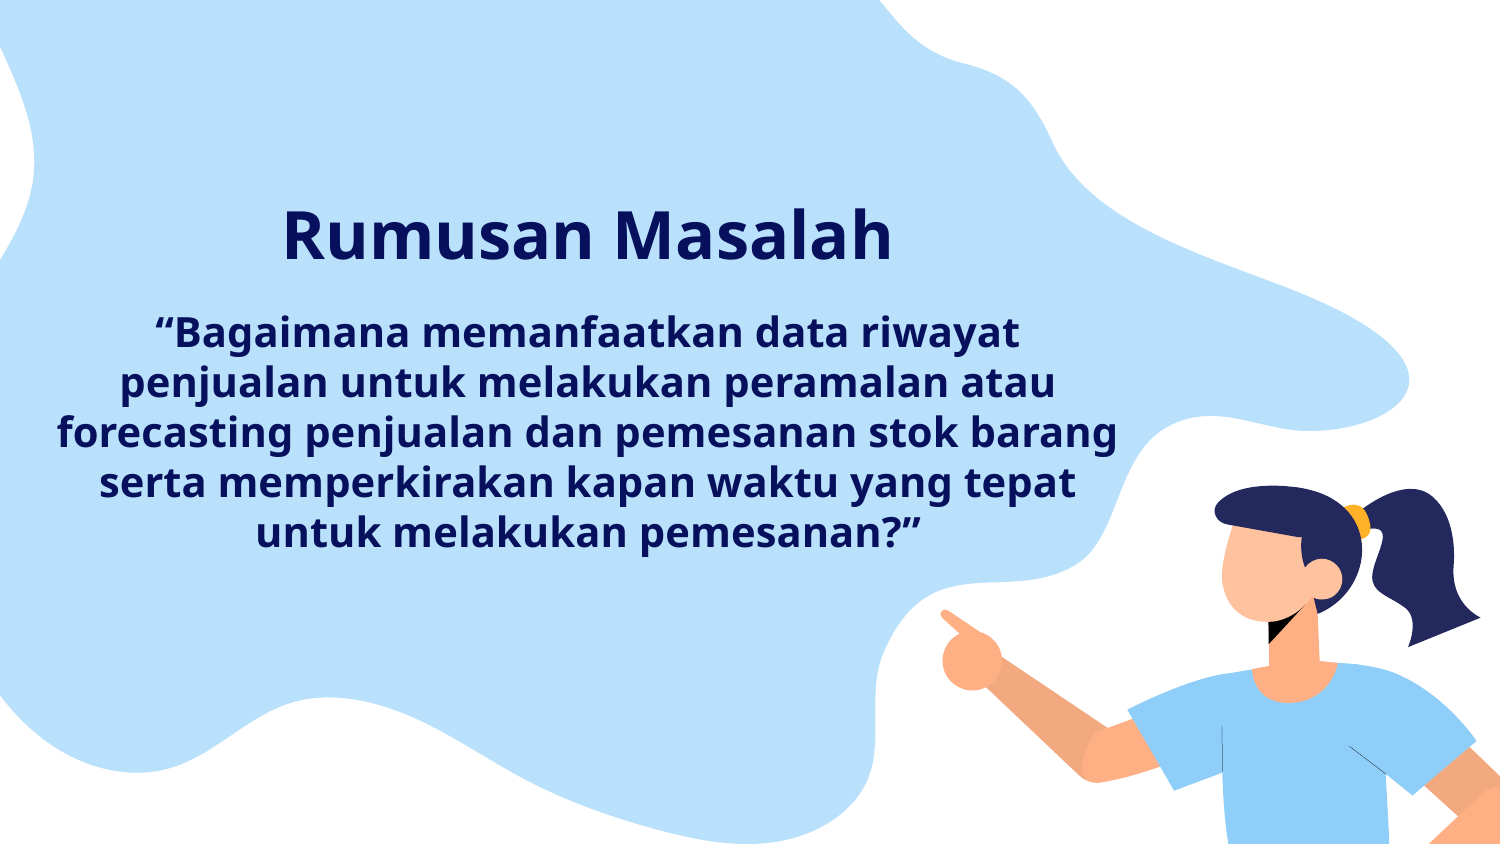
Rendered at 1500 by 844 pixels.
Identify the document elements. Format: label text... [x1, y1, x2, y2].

title “Bagaimana memanfaatkan data riwayat penjualan untuk melakukan peramalan atau forecasting penjualan dan pemesanan stok barang serta memperkirakan kapan waktu yang tepat untuk melakukan pemesanan?” [34, 290, 1143, 476]
text_box Rumusan Masalah [264, 177, 912, 260]
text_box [938, 485, 1500, 844]
